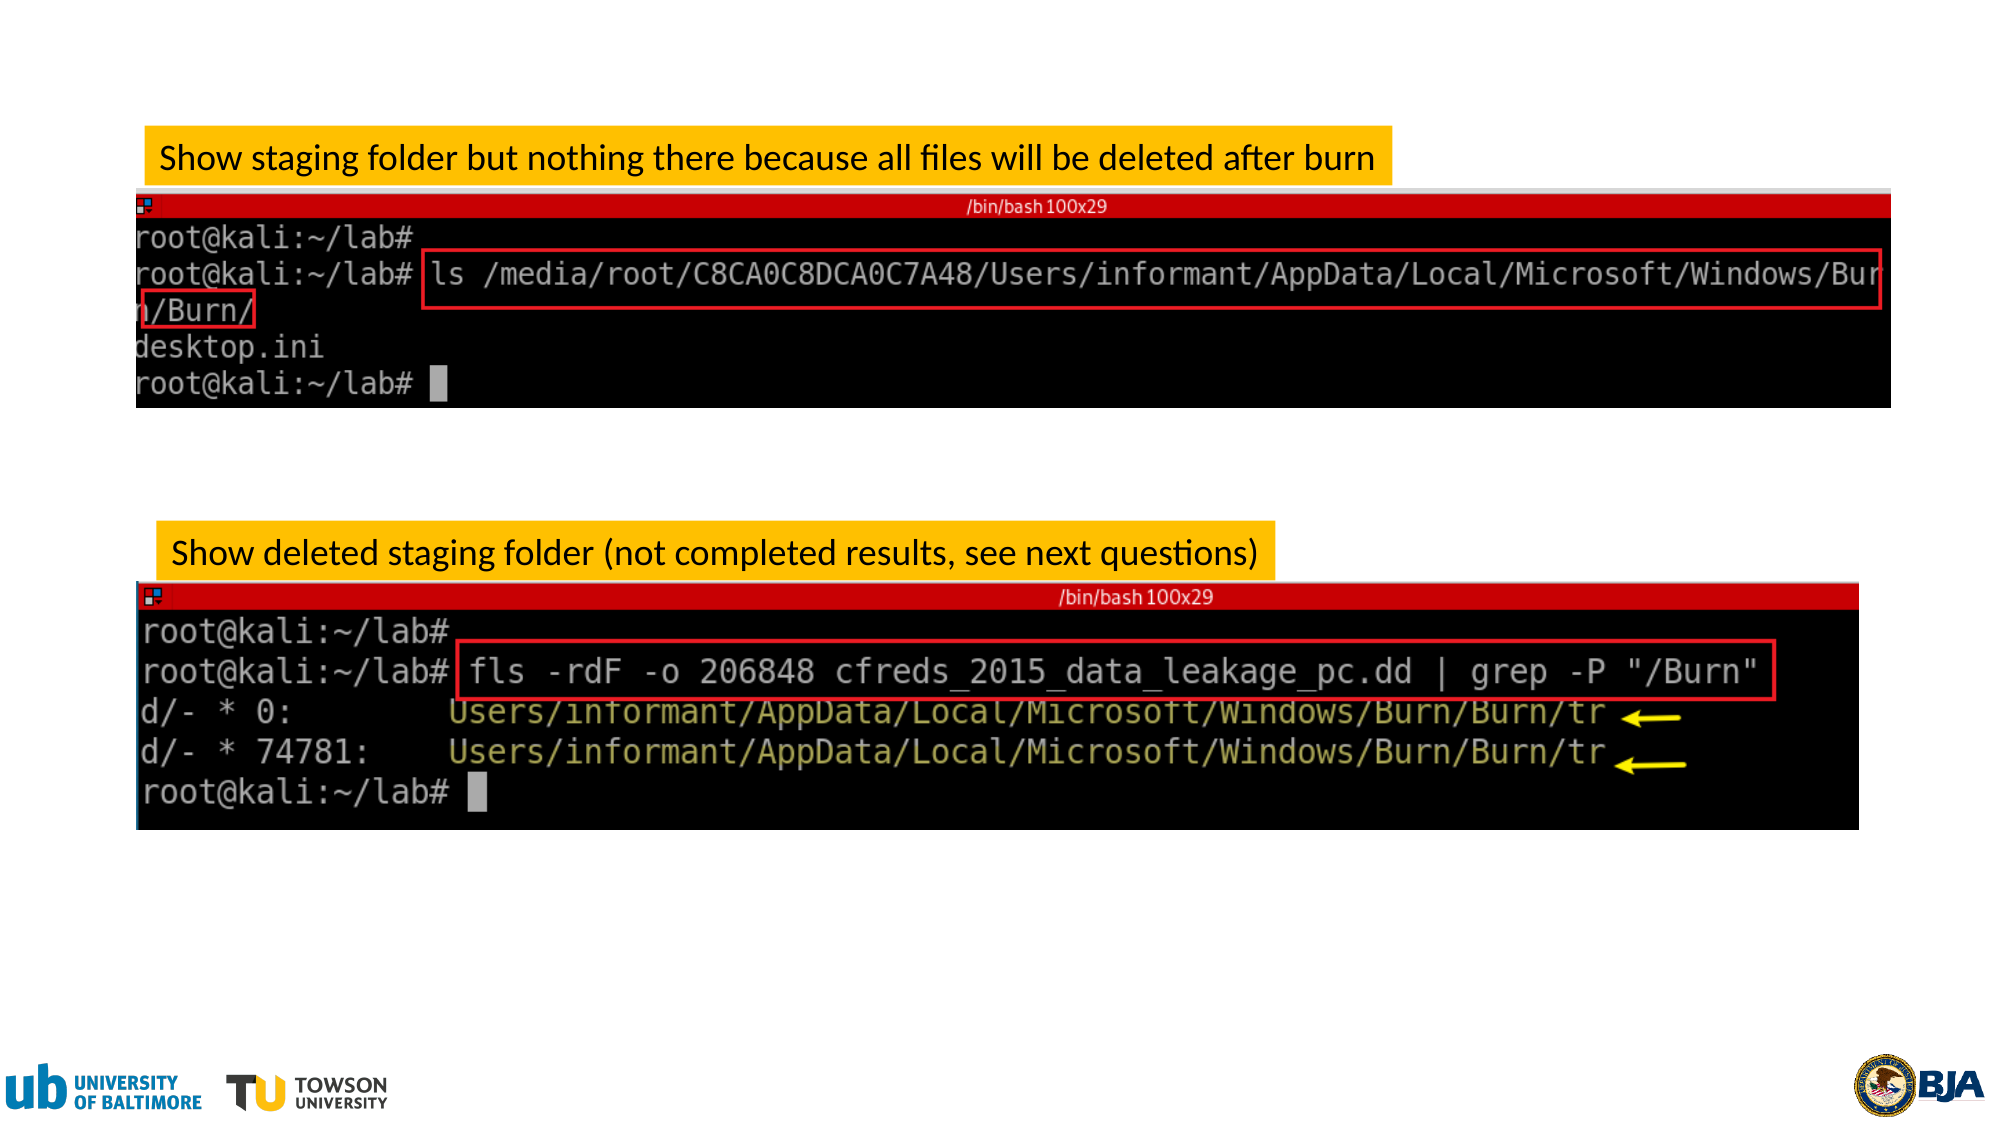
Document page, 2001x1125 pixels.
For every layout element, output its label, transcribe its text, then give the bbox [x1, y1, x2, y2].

picture [0, 1031, 407, 1125]
picture [136, 188, 1891, 408]
picture [136, 581, 1859, 830]
picture [1854, 1054, 1986, 1117]
text_box Show deleted staging folder (not completed results, see next questions) [156, 520, 1276, 581]
text_box Show staging folder but nothing there because all files will be deleted after burn [144, 125, 1393, 186]
